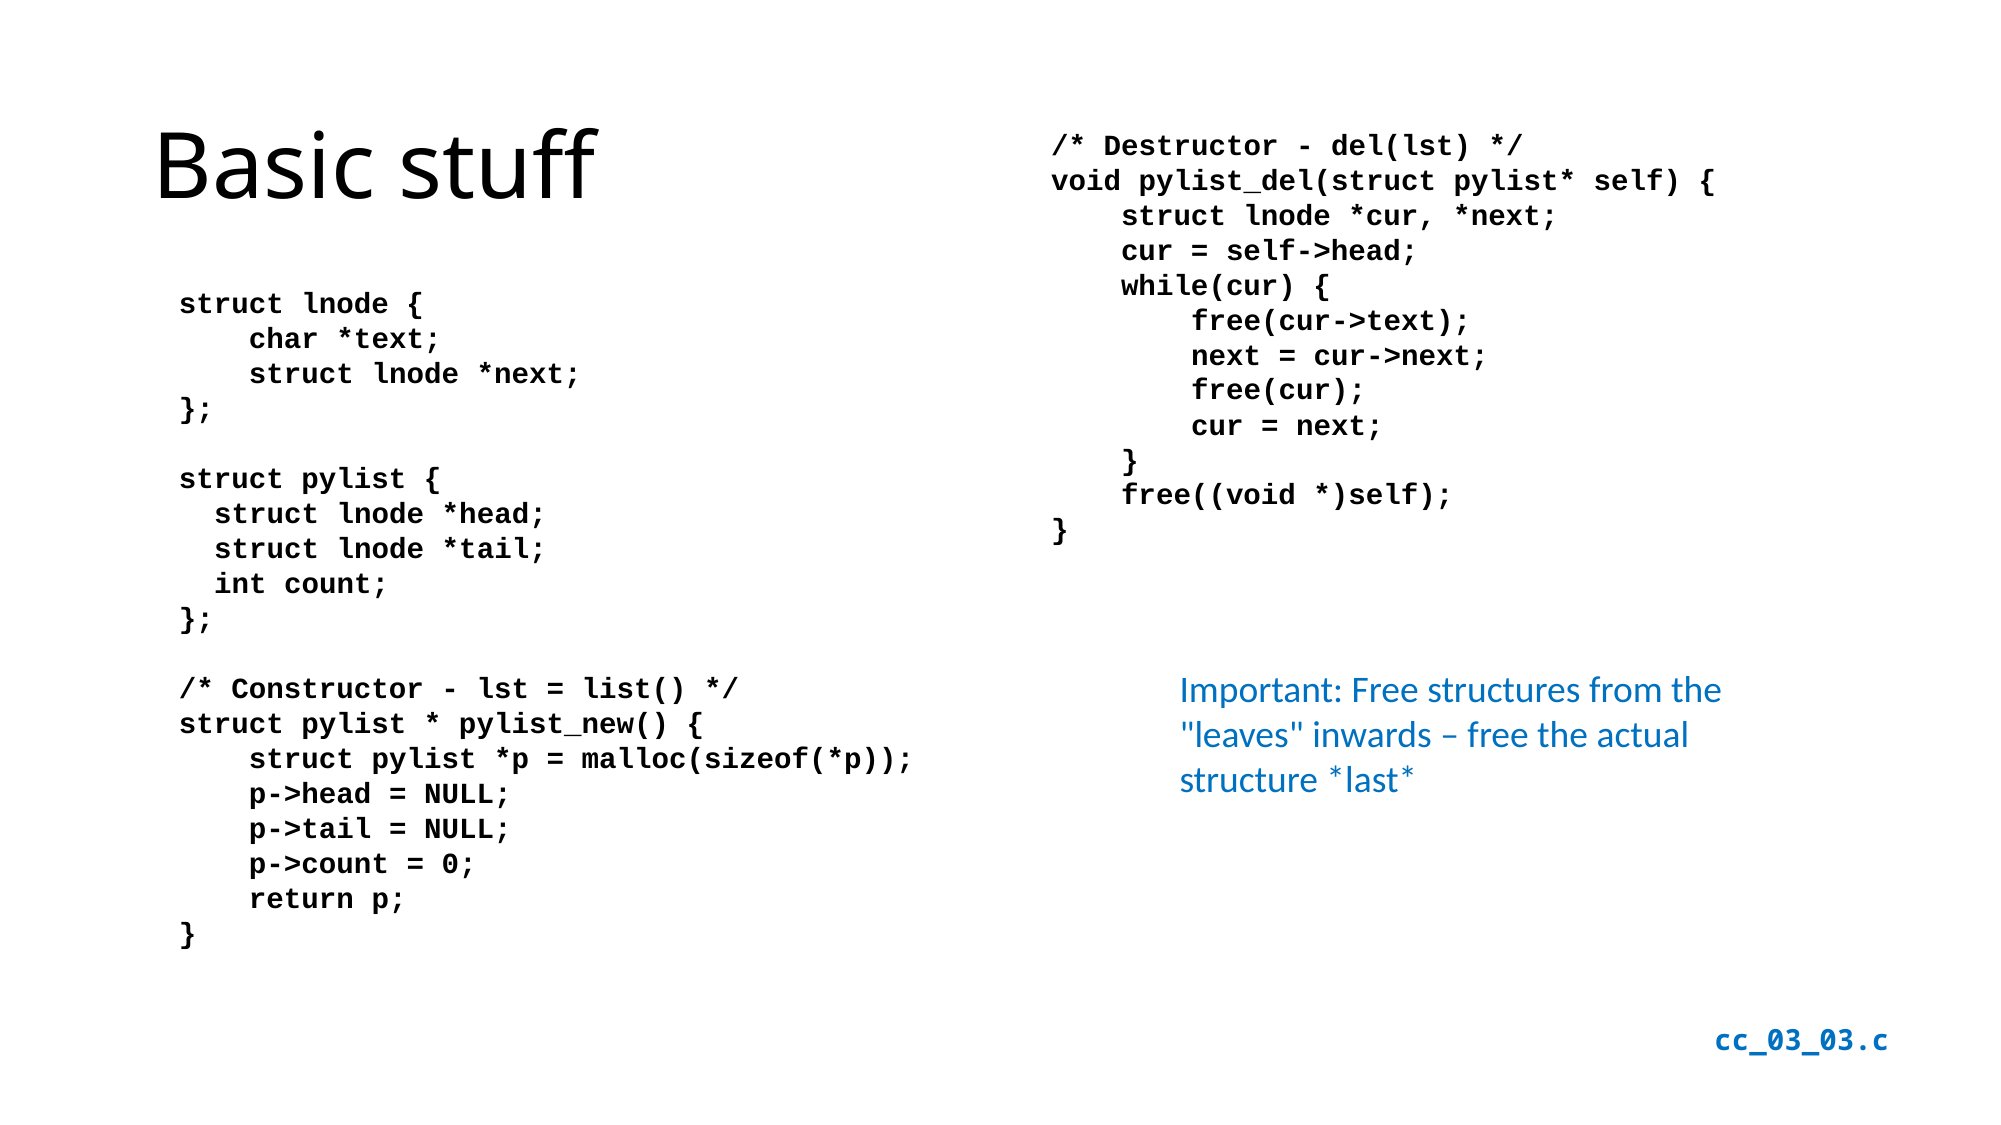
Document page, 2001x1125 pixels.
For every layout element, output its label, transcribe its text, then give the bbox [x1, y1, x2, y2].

title Basic stuff [137, 59, 1863, 278]
text_box cc_03_03.c [1699, 1014, 1973, 1064]
text_box Important: Free structures from the "leaves" inwards – free the actual structure *last* [1164, 657, 1750, 808]
text_box /* Destructor - del(lst) */ void pylist_del(struct pylist* self) { struct lnode *cur, *next; cur = self->head; while(cur) { free(cur->text); next = cur->next; free(cur); cur = next; } free((void *)self); } [1036, 118, 1929, 554]
text_box struct lnode { char *text; struct lnode *next; }; struct pylist { struct lnode *head; struct lnode *tail; int count; }; /* Constructor - lst = list() */ struct pylist * pylist_new() { struct pylist *p = malloc(sizeof(*p)); p->head = NULL; p->tail = NULL; p->count = 0; return p; } [164, 278, 929, 957]
